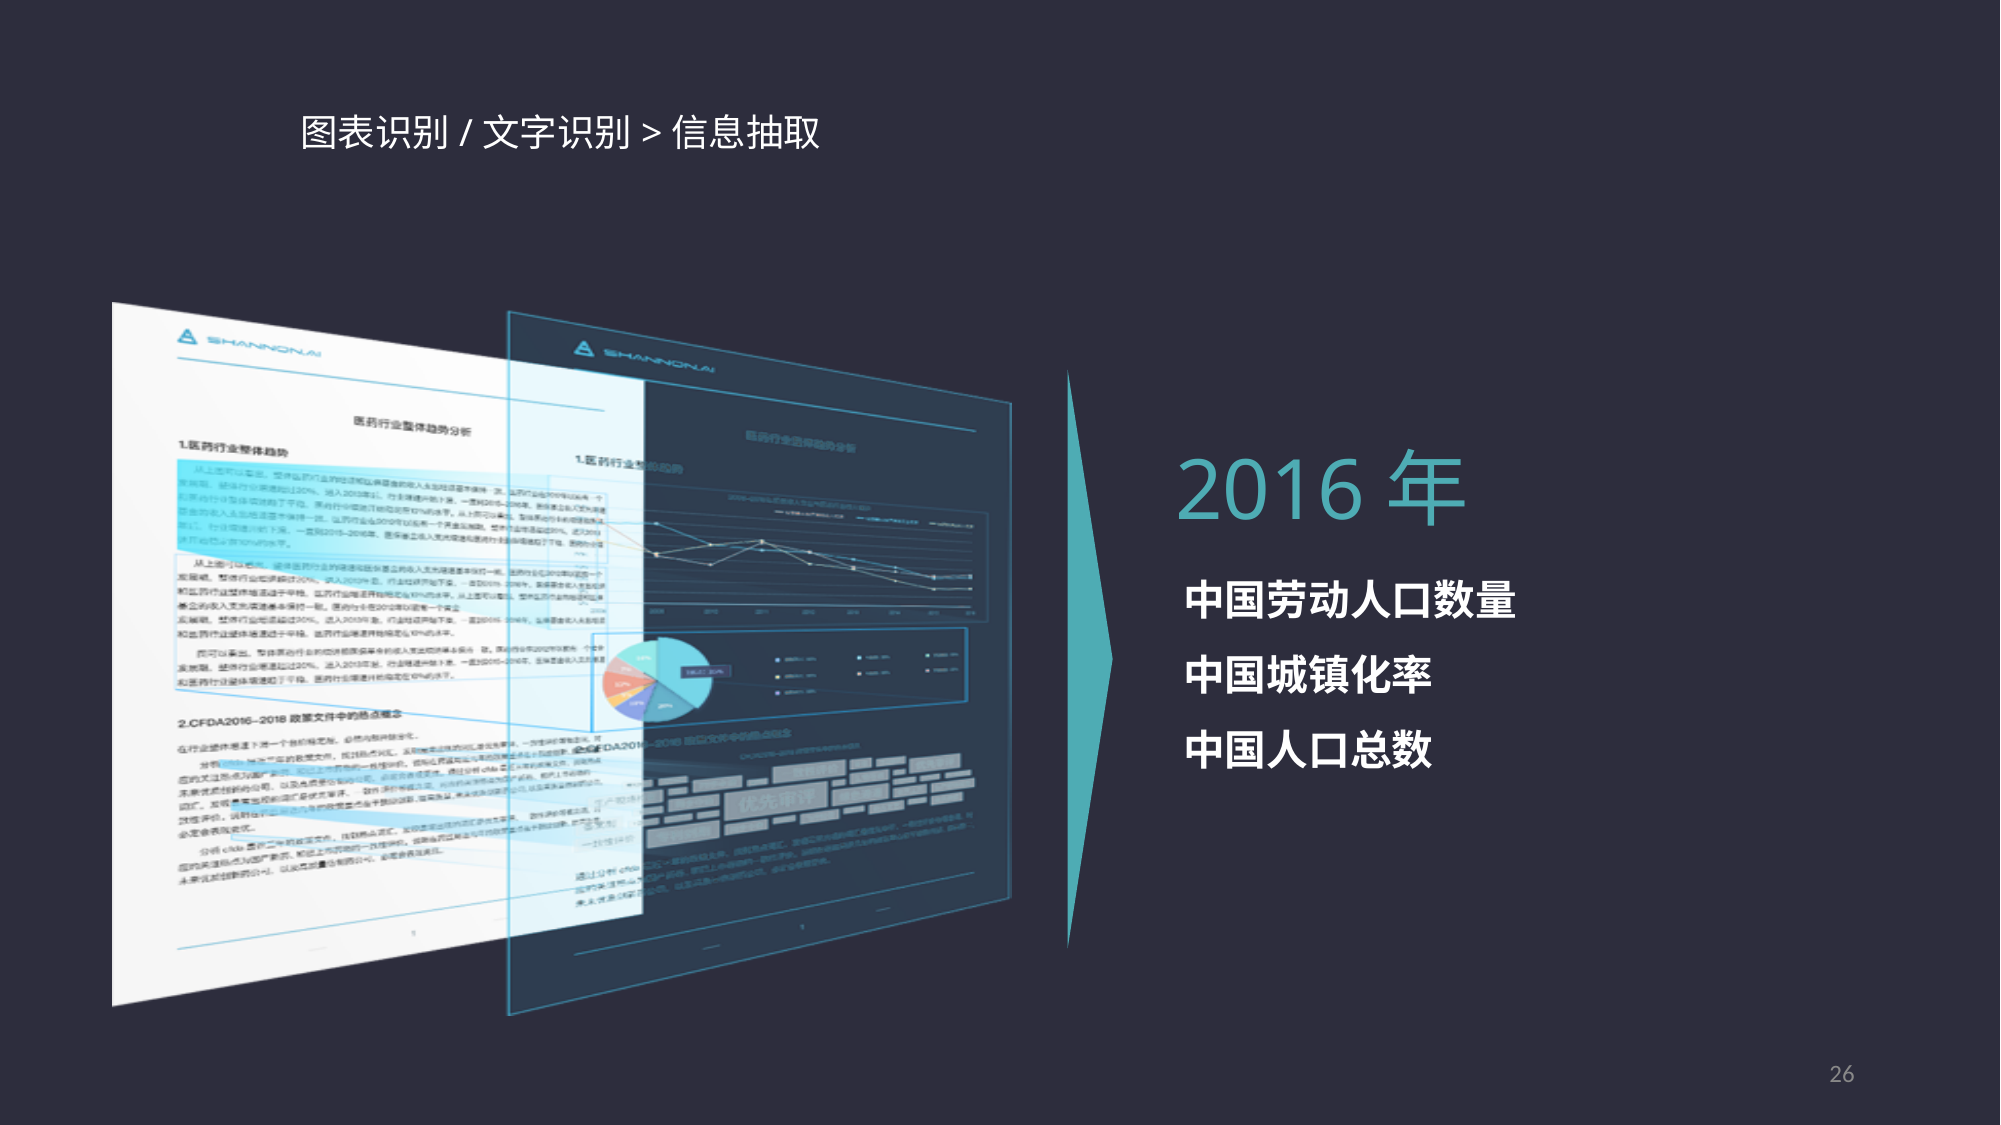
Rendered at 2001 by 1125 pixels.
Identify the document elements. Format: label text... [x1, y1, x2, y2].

picture [111, 302, 1012, 1016]
text_box 中国劳动人口数量 中国城镇化率 中国人口总数 [1168, 541, 1753, 781]
text_box 2016年 [1167, 428, 1476, 544]
text_box [1067, 369, 1113, 949]
slide_number 26 [1821, 1049, 1863, 1096]
text_box 图表识别/文字识别>信息抽取 [292, 101, 830, 162]
